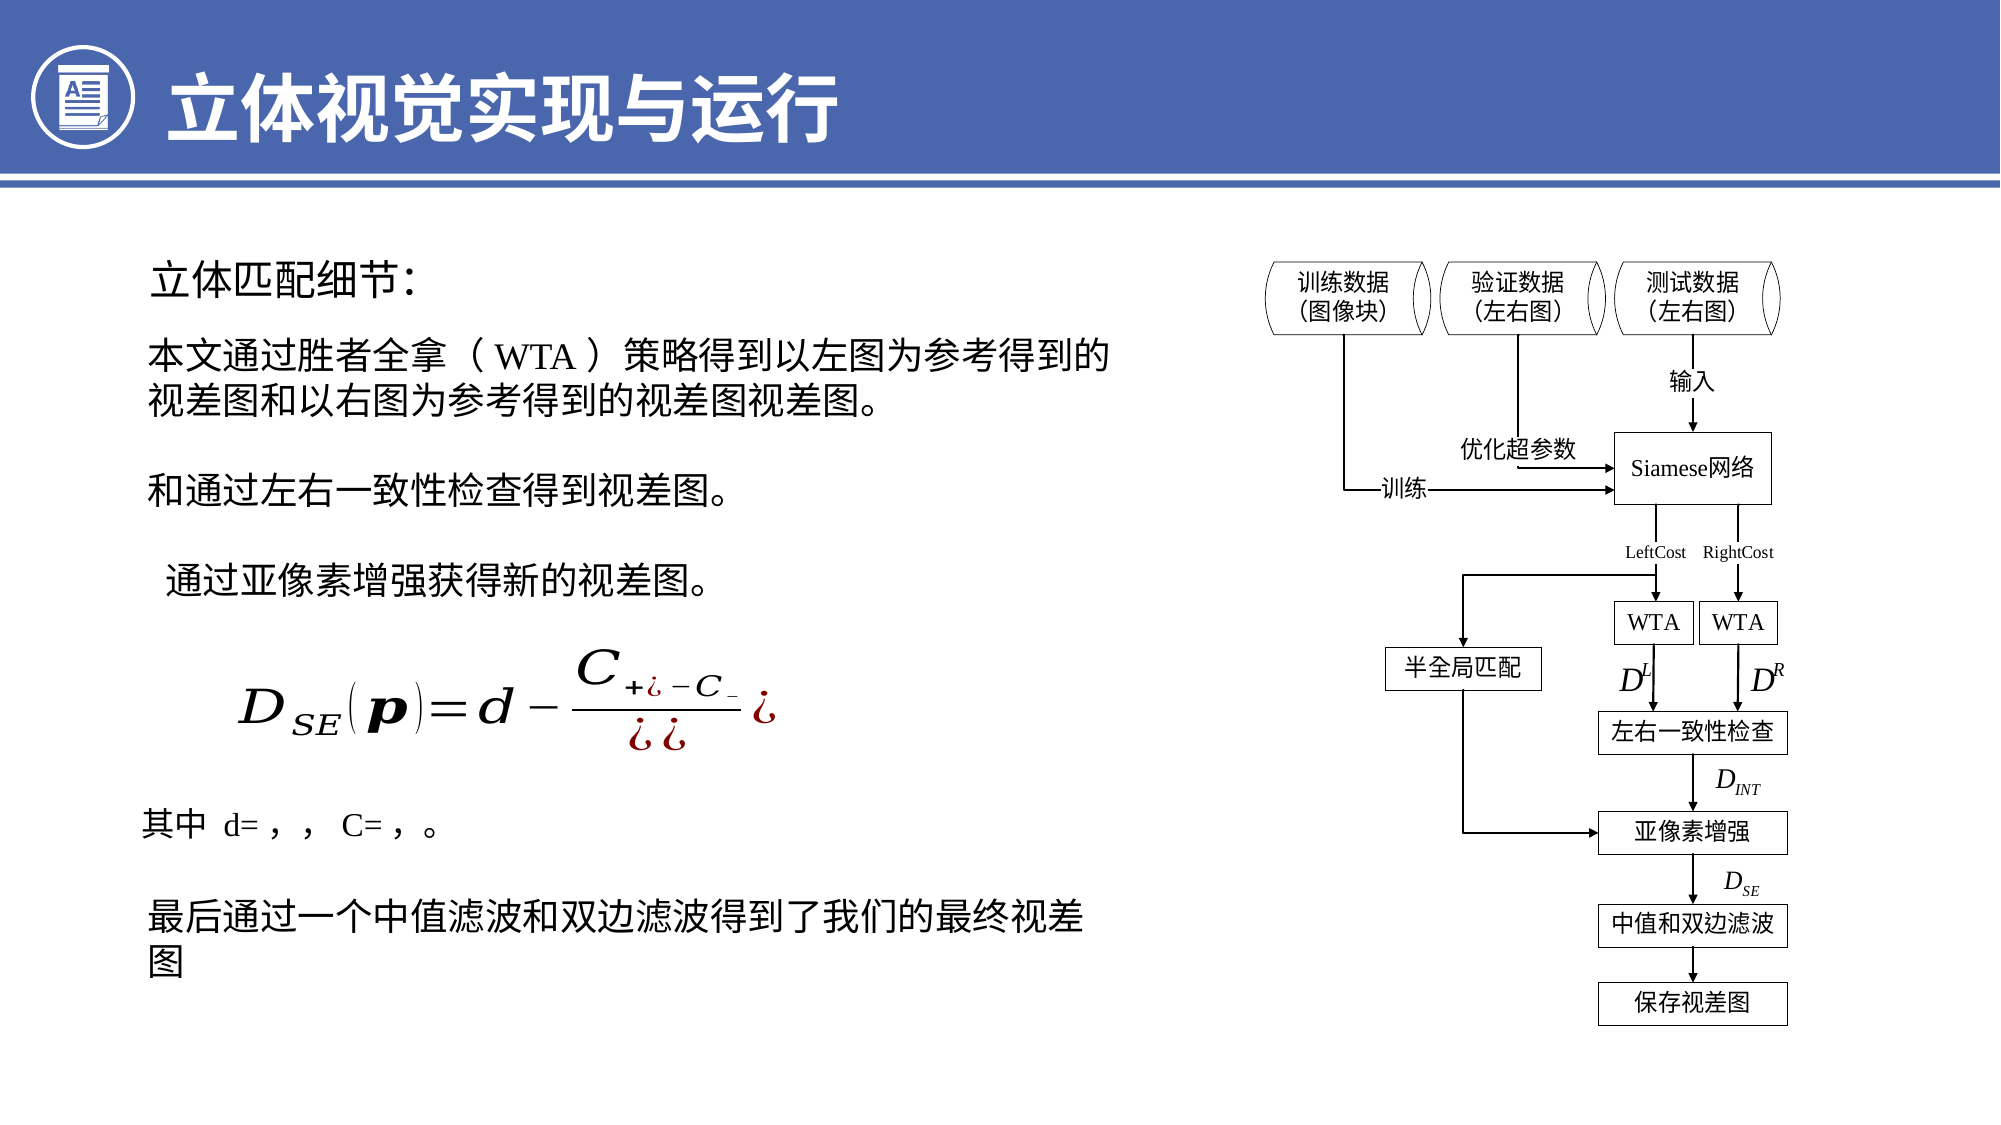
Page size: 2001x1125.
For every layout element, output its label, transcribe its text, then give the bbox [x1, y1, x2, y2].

text_box 立体匹配细节： [134, 246, 457, 312]
text_box [0, 0, 2000, 175]
text_box 立体视觉实现与运行 [150, 9, 1088, 160]
text_box 最后通过一个中值滤波和双边滤波得到了我们的最终视差图 [133, 840, 1134, 990]
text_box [1263, 260, 1789, 1027]
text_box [33, 47, 134, 148]
text_box [0, 179, 2000, 189]
